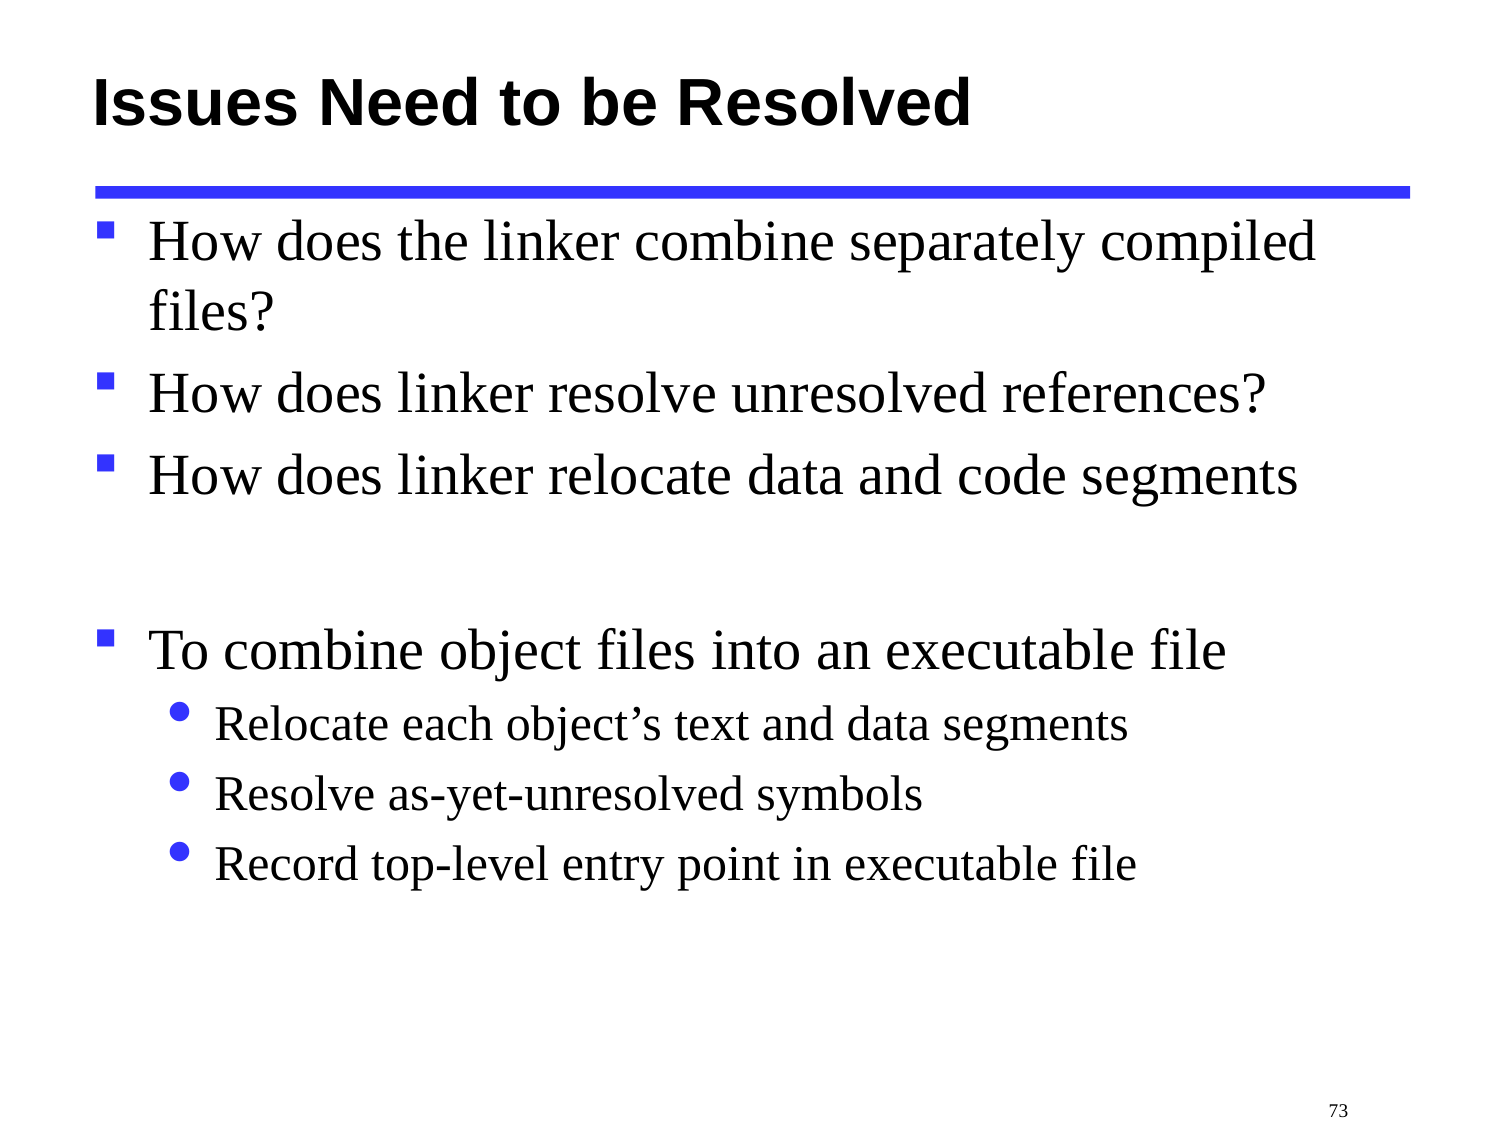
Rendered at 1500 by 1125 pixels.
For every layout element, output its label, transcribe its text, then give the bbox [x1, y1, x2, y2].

list How does the linker combine separately compiled files? How does linker resolve unresolved references? How does linker relocate data and code segments To combine object files into an executable file Relocate each object’s text and data segments Resolve as-yet-unresolved symbols Record top-level entry point in executable file [77, 195, 1395, 1059]
slide_number 73 [1185, 1068, 1500, 1125]
title Issues Need to be Resolved [77, 15, 1432, 183]
